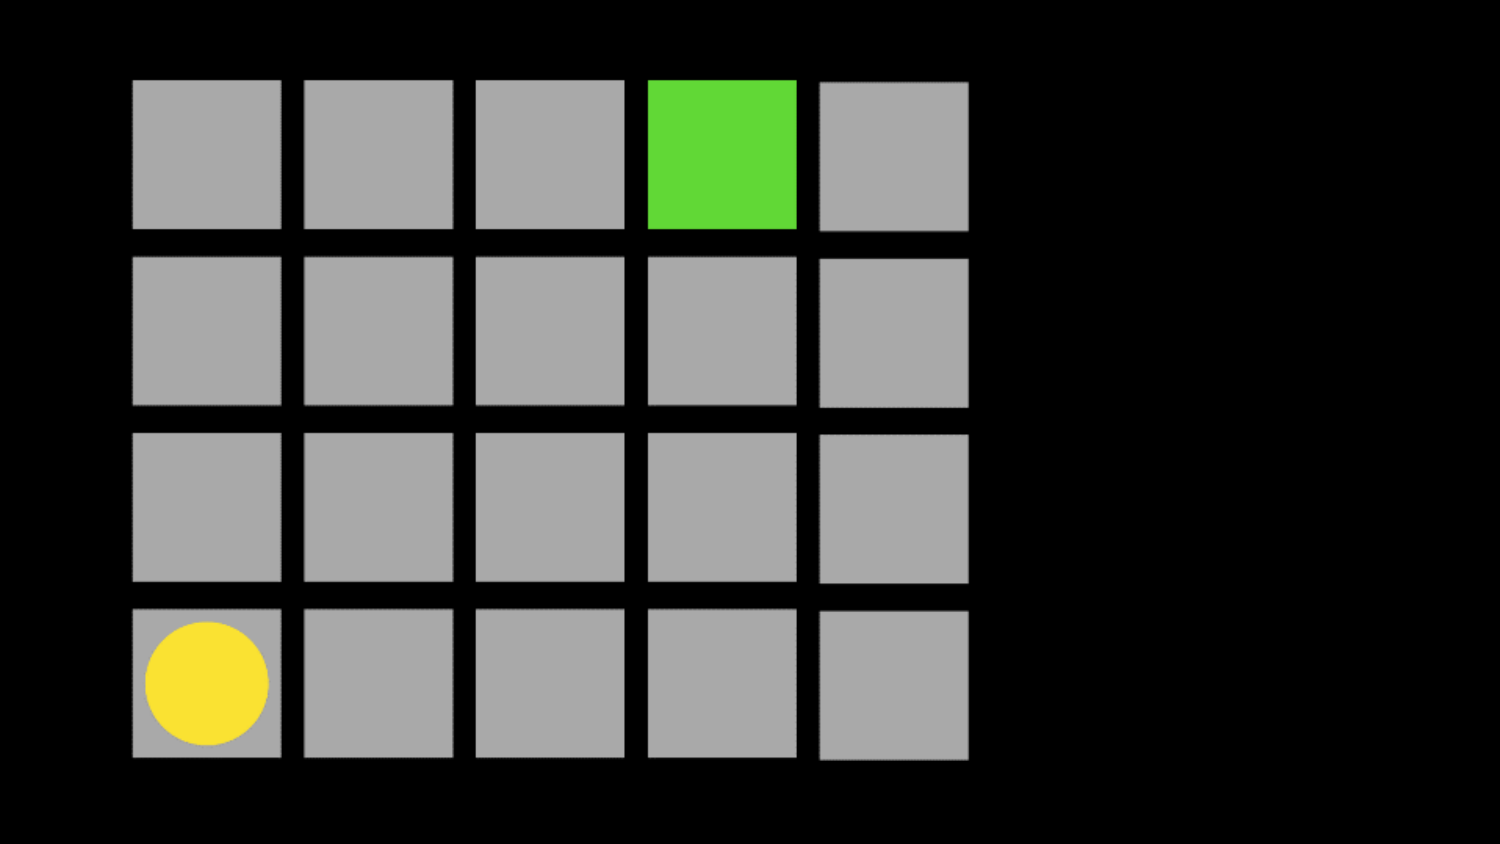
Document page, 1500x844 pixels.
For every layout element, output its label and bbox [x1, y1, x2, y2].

picture [44, 24, 1456, 819]
